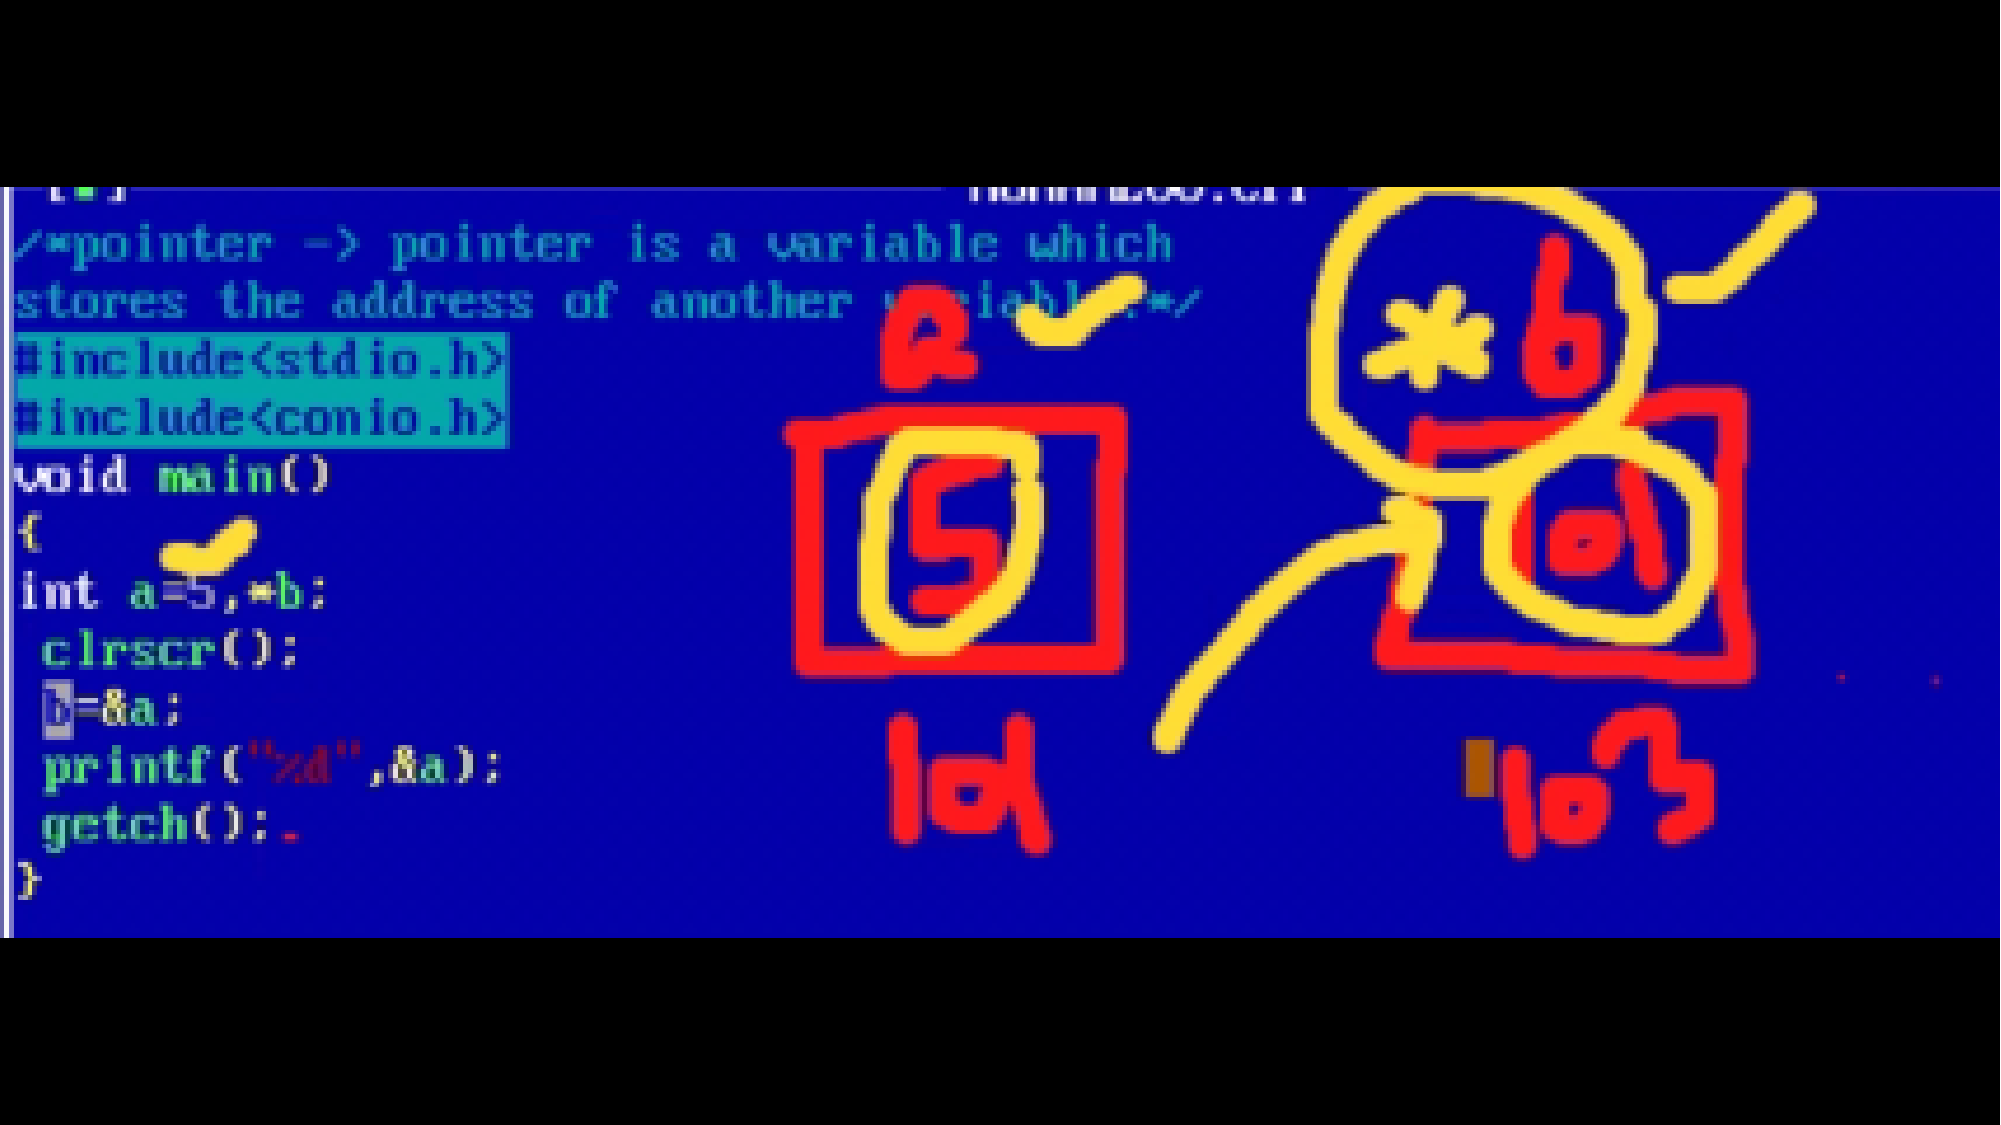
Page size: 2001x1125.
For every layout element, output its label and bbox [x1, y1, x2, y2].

picture [0, 187, 2000, 938]
